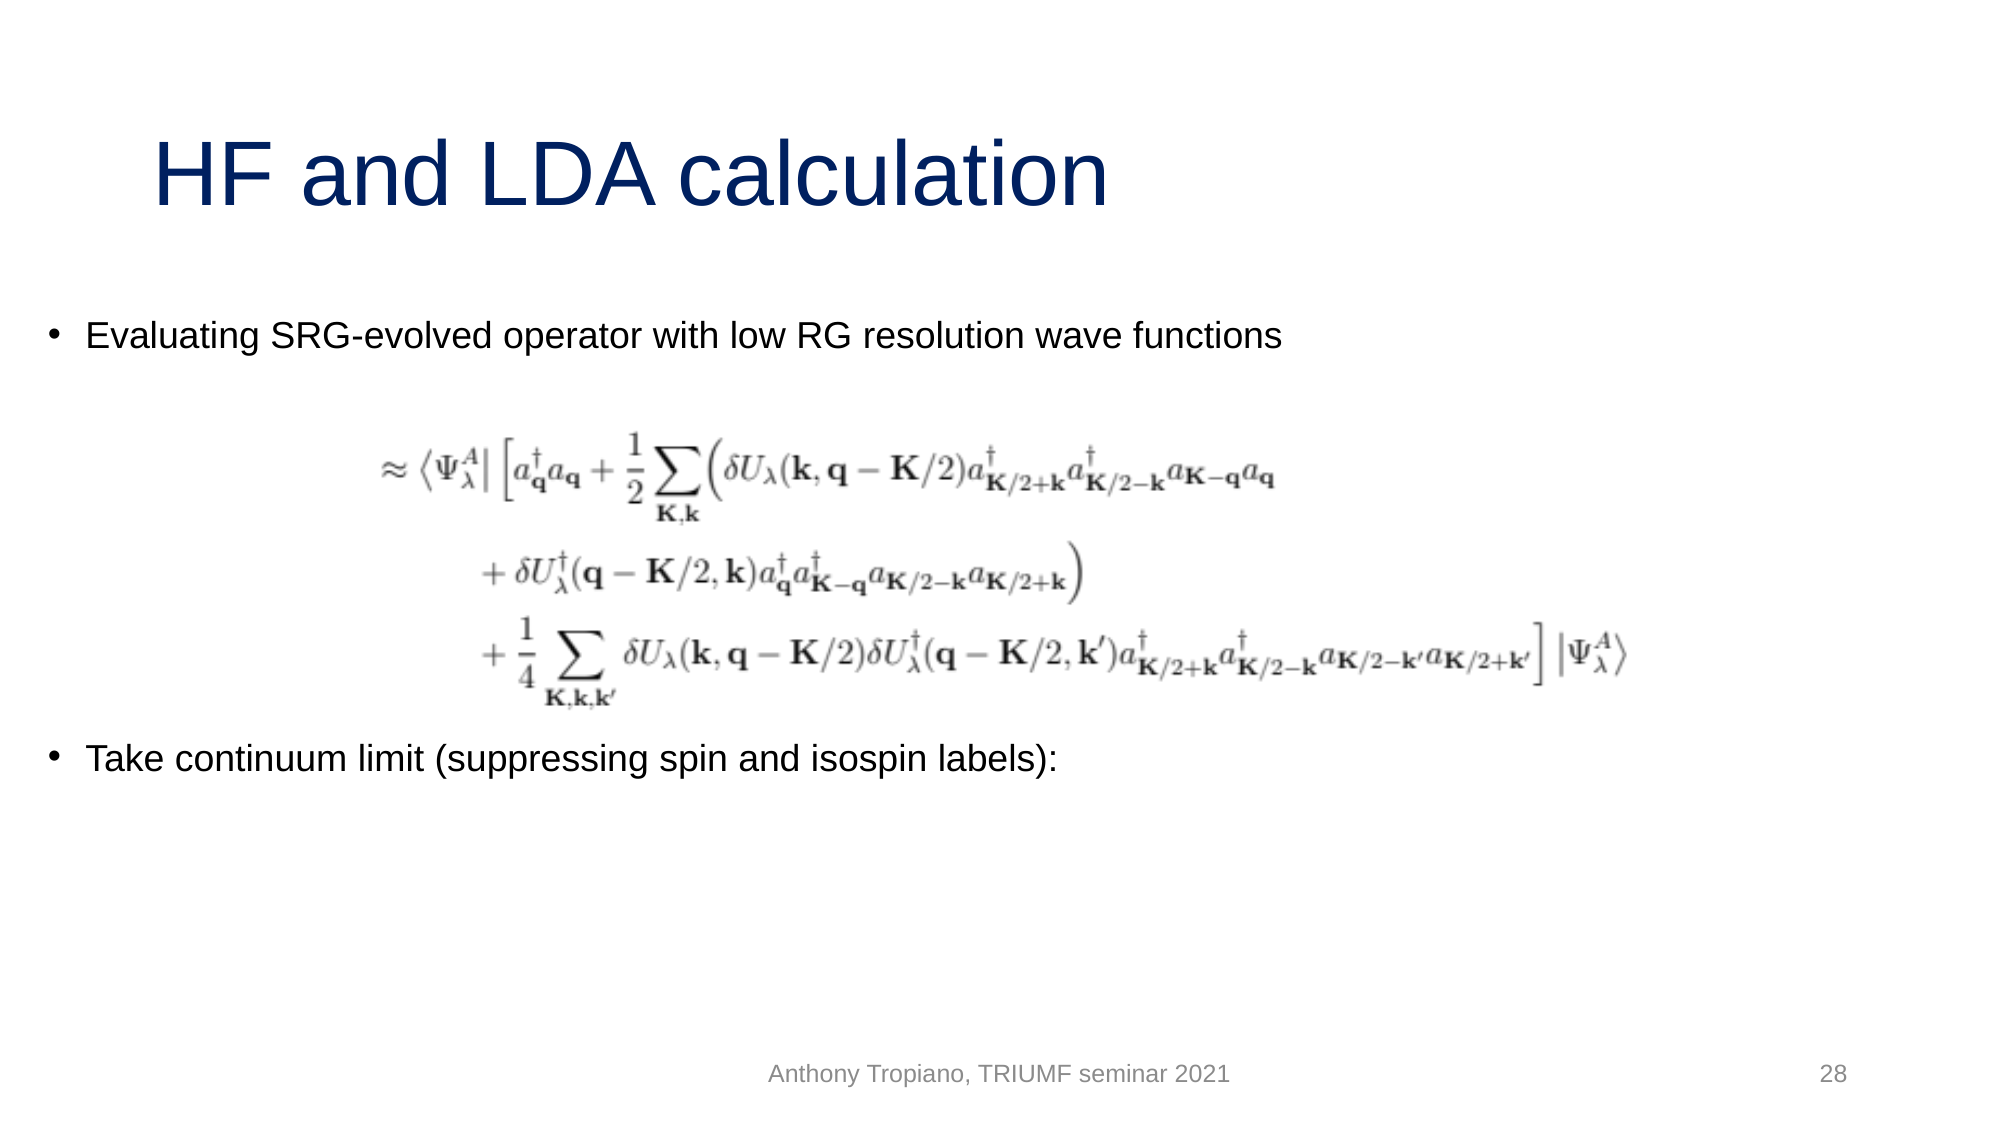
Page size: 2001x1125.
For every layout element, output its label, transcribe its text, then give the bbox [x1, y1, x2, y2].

picture [365, 412, 1638, 713]
footer Anthony Tropiano, TRIUMF seminar 2021 [662, 1042, 1338, 1103]
slide_number 28 [1412, 1042, 1863, 1103]
title HF and LDA calculation [137, 59, 1863, 278]
